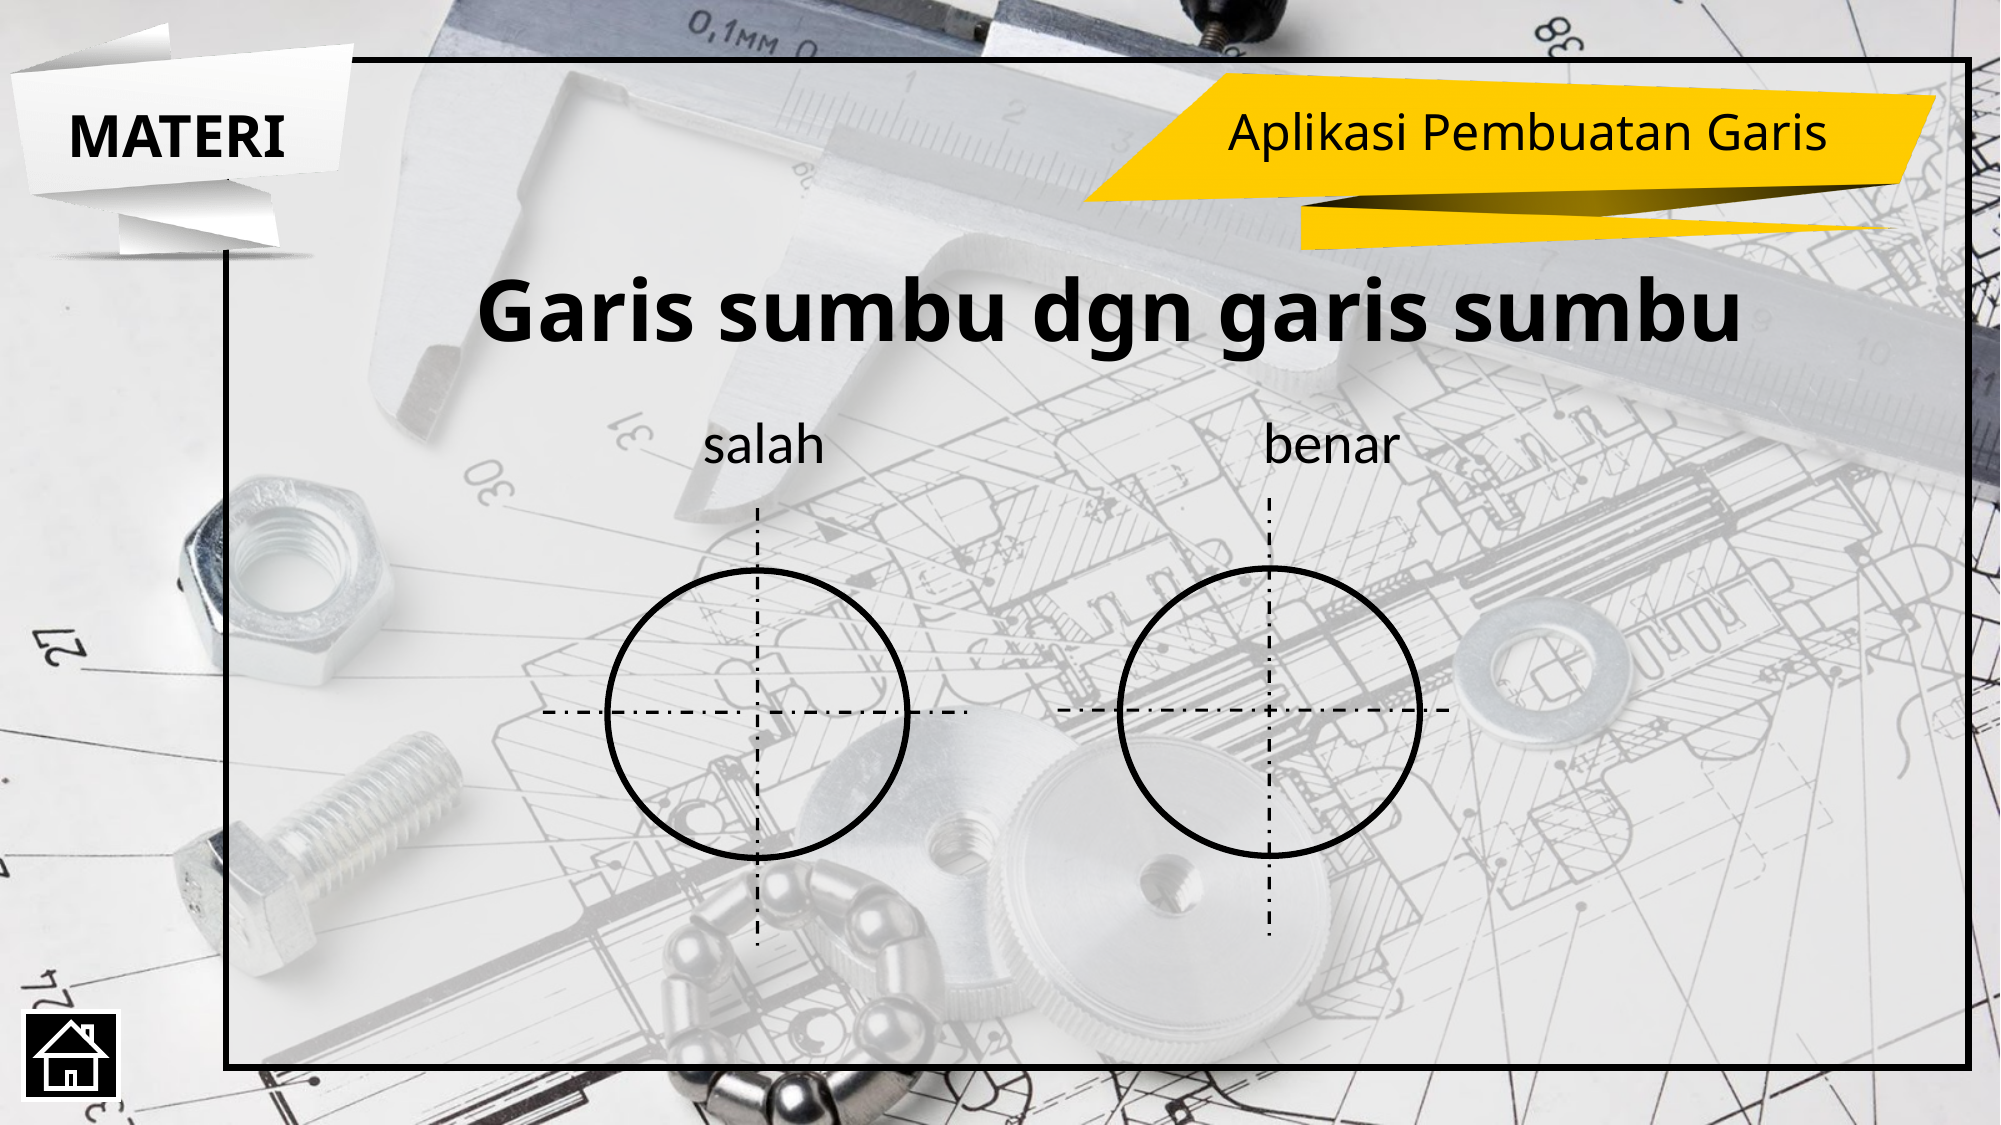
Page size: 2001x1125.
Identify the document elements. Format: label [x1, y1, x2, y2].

text_box [1083, 73, 1936, 251]
text_box [0, 9, 442, 324]
list [0, 0, 2000, 1125]
